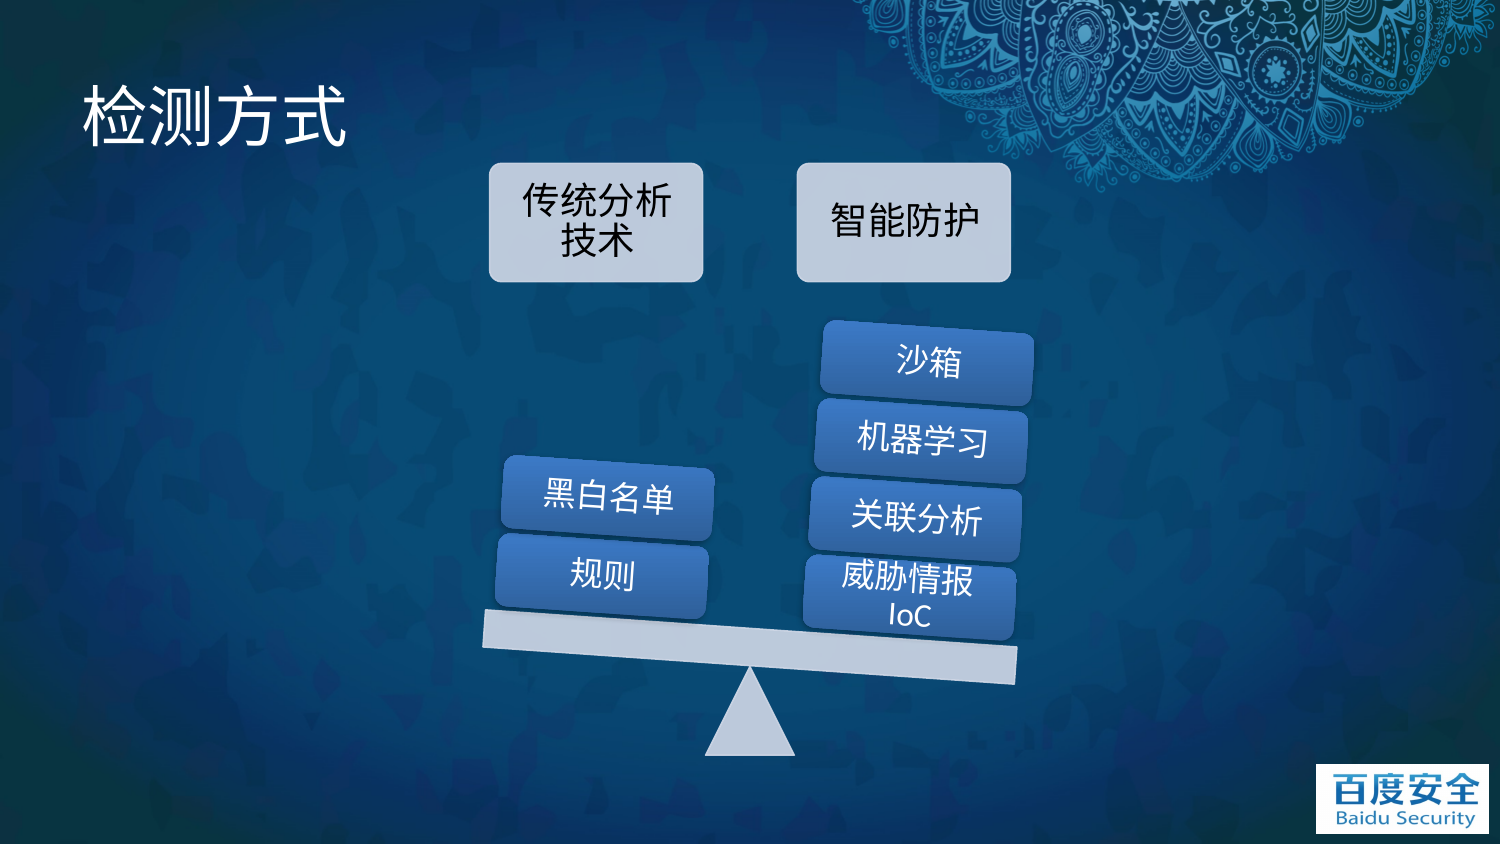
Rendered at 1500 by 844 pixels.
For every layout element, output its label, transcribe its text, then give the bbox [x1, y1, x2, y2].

picture [0, 0, 1500, 844]
text_box 检测方式 [66, 67, 364, 163]
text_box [249, 163, 1251, 756]
